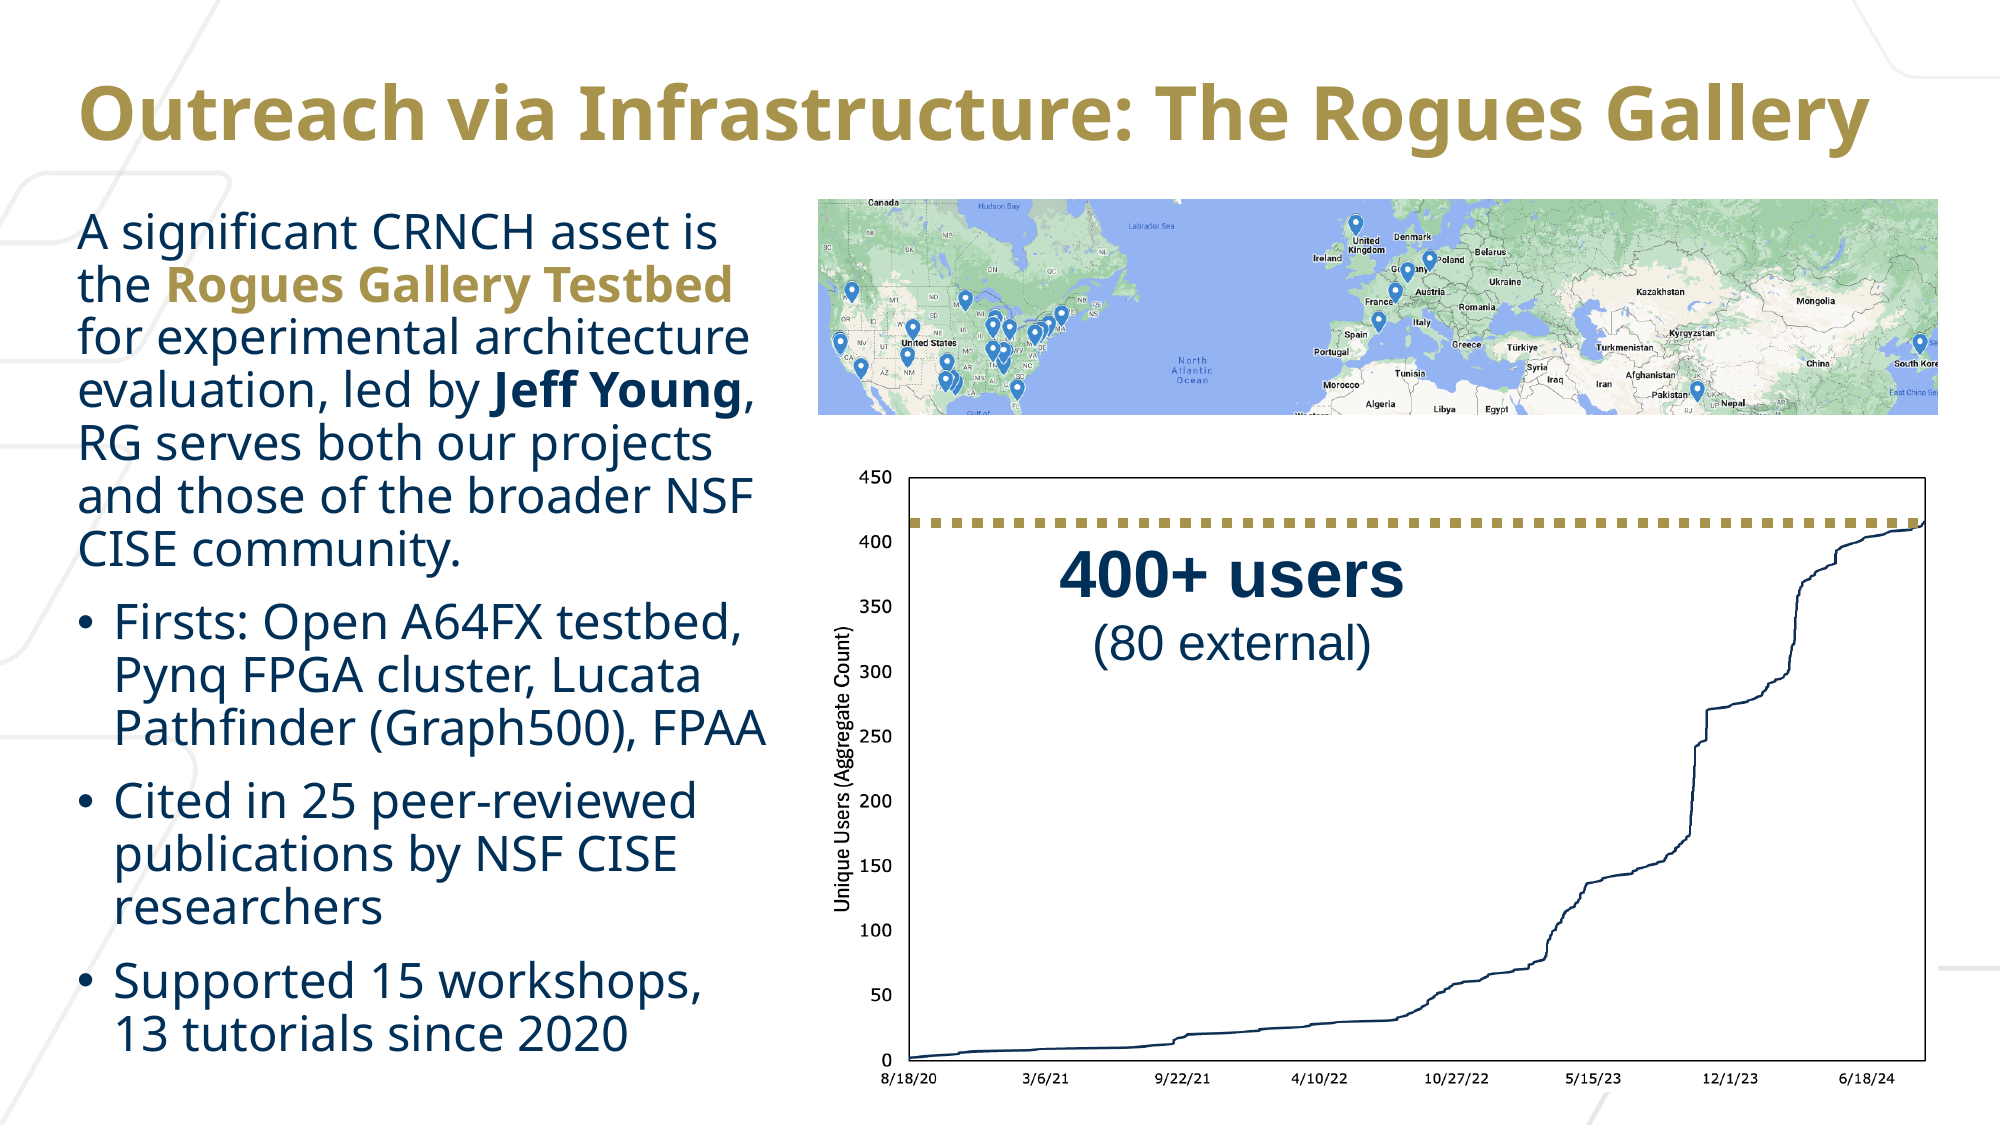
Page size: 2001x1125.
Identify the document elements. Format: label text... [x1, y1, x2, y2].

list A significant CRNCH asset is the Rogues Gallery Testbed for experimental architecture evaluation, led by Jeff Young, RG serves both our projects and those of the broader NSF CISE community. Firsts: Open A64FX testbed, Pynq FPGA cluster, Lucata Pathfinder (Graph500), FPAA Cited in 25 peer-reviewed publications by NSF CISE researchers Supported 15 workshops, 13 tutorials since 2020 [62, 199, 786, 1092]
title Outreach via Infrastructure: The Rogues Gallery [62, 32, 1938, 200]
picture [0, 0, 2001, 1125]
